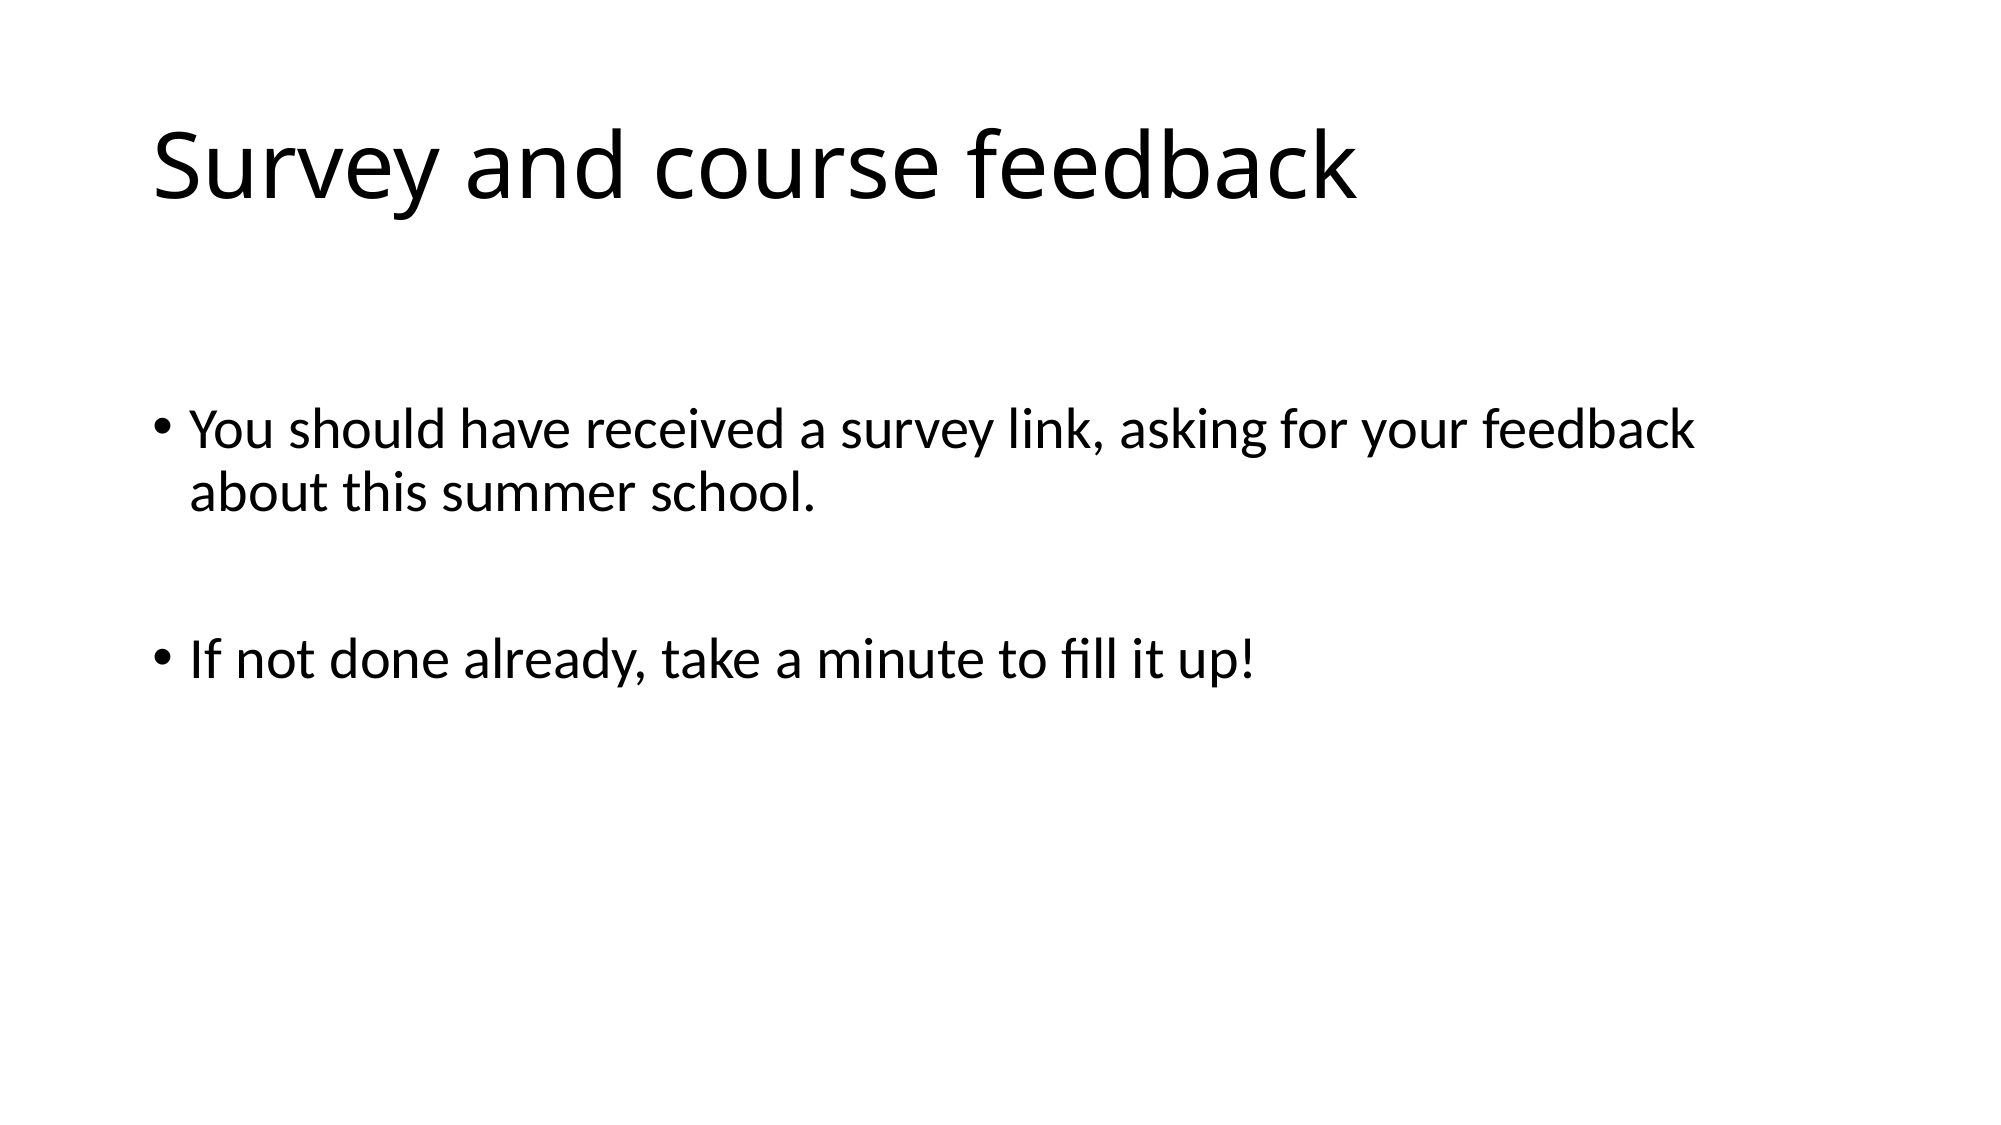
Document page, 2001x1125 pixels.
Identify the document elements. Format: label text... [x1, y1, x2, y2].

list You should have received a survey link, asking for your feedback about this summer school. If not done already, take a minute to fill it up! [137, 299, 1863, 1014]
title Survey and course feedback [137, 59, 1863, 278]
